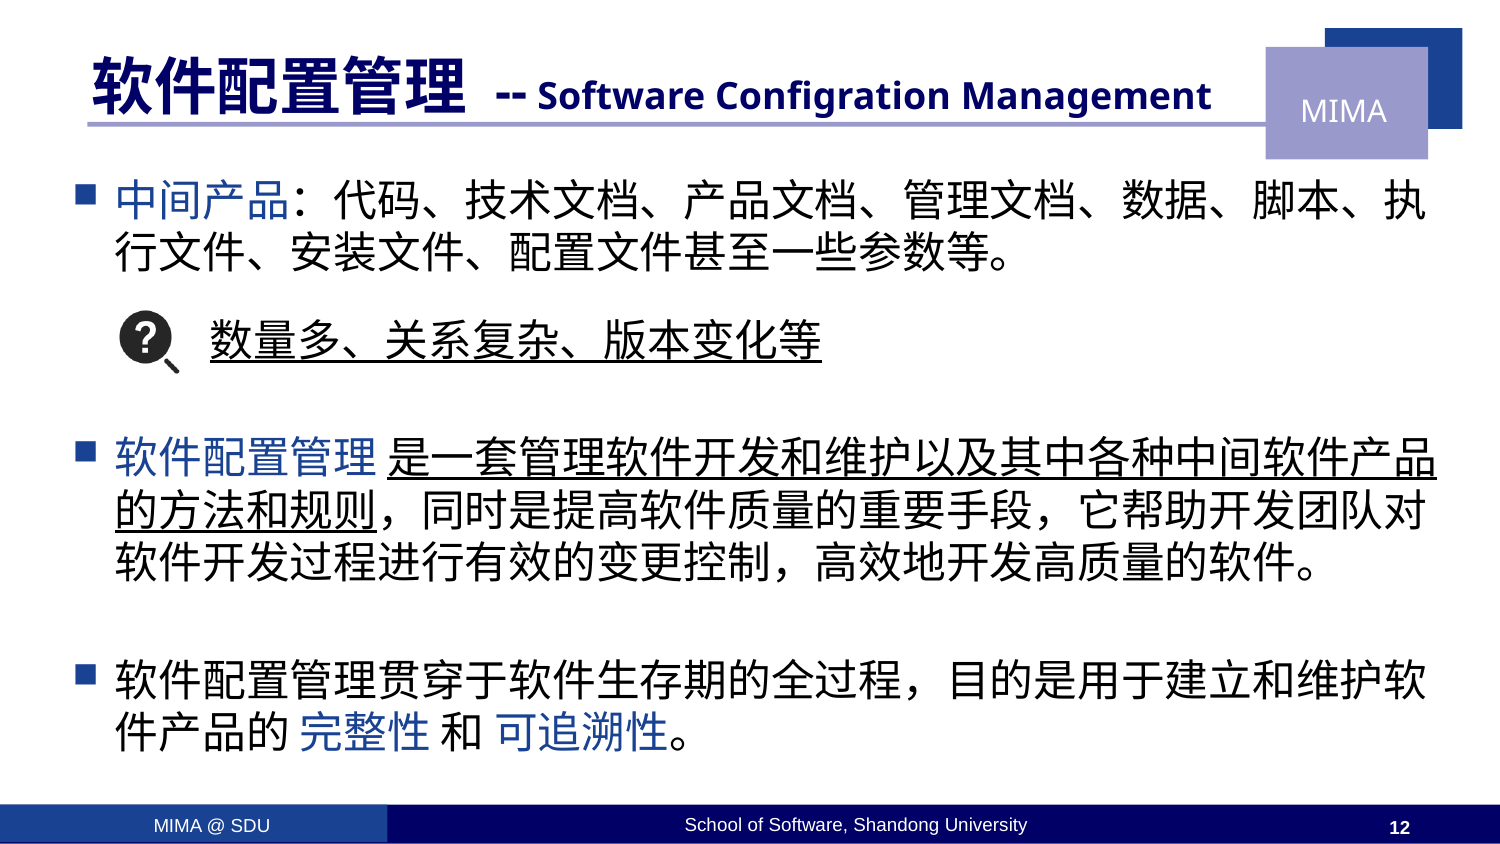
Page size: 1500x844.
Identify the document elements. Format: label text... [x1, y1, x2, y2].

title 软件配置管理 -- Software Configration Management [76, 44, 1291, 125]
list 中间产品：代码、技术文档、产品文档、管理文档、数据、脚本、执行文件、安装文件、配置文件甚至一些参数等。 数量多、关系复杂、版本变化等 软件配置管理 是一套管理软件开发和维护以及其中各种中间软件产品的方法和规则，同时是提高软件质量的重要手段，它帮助开发团队对软件开发过程进行有效的变更控制，高效地开发高质量的软件。 软件配置管理贯穿于软件生存期的全过程，目的是用于建立和维护软件产品的 完整性 和 可追溯性。 [57, 164, 1459, 754]
picture [111, 303, 188, 380]
